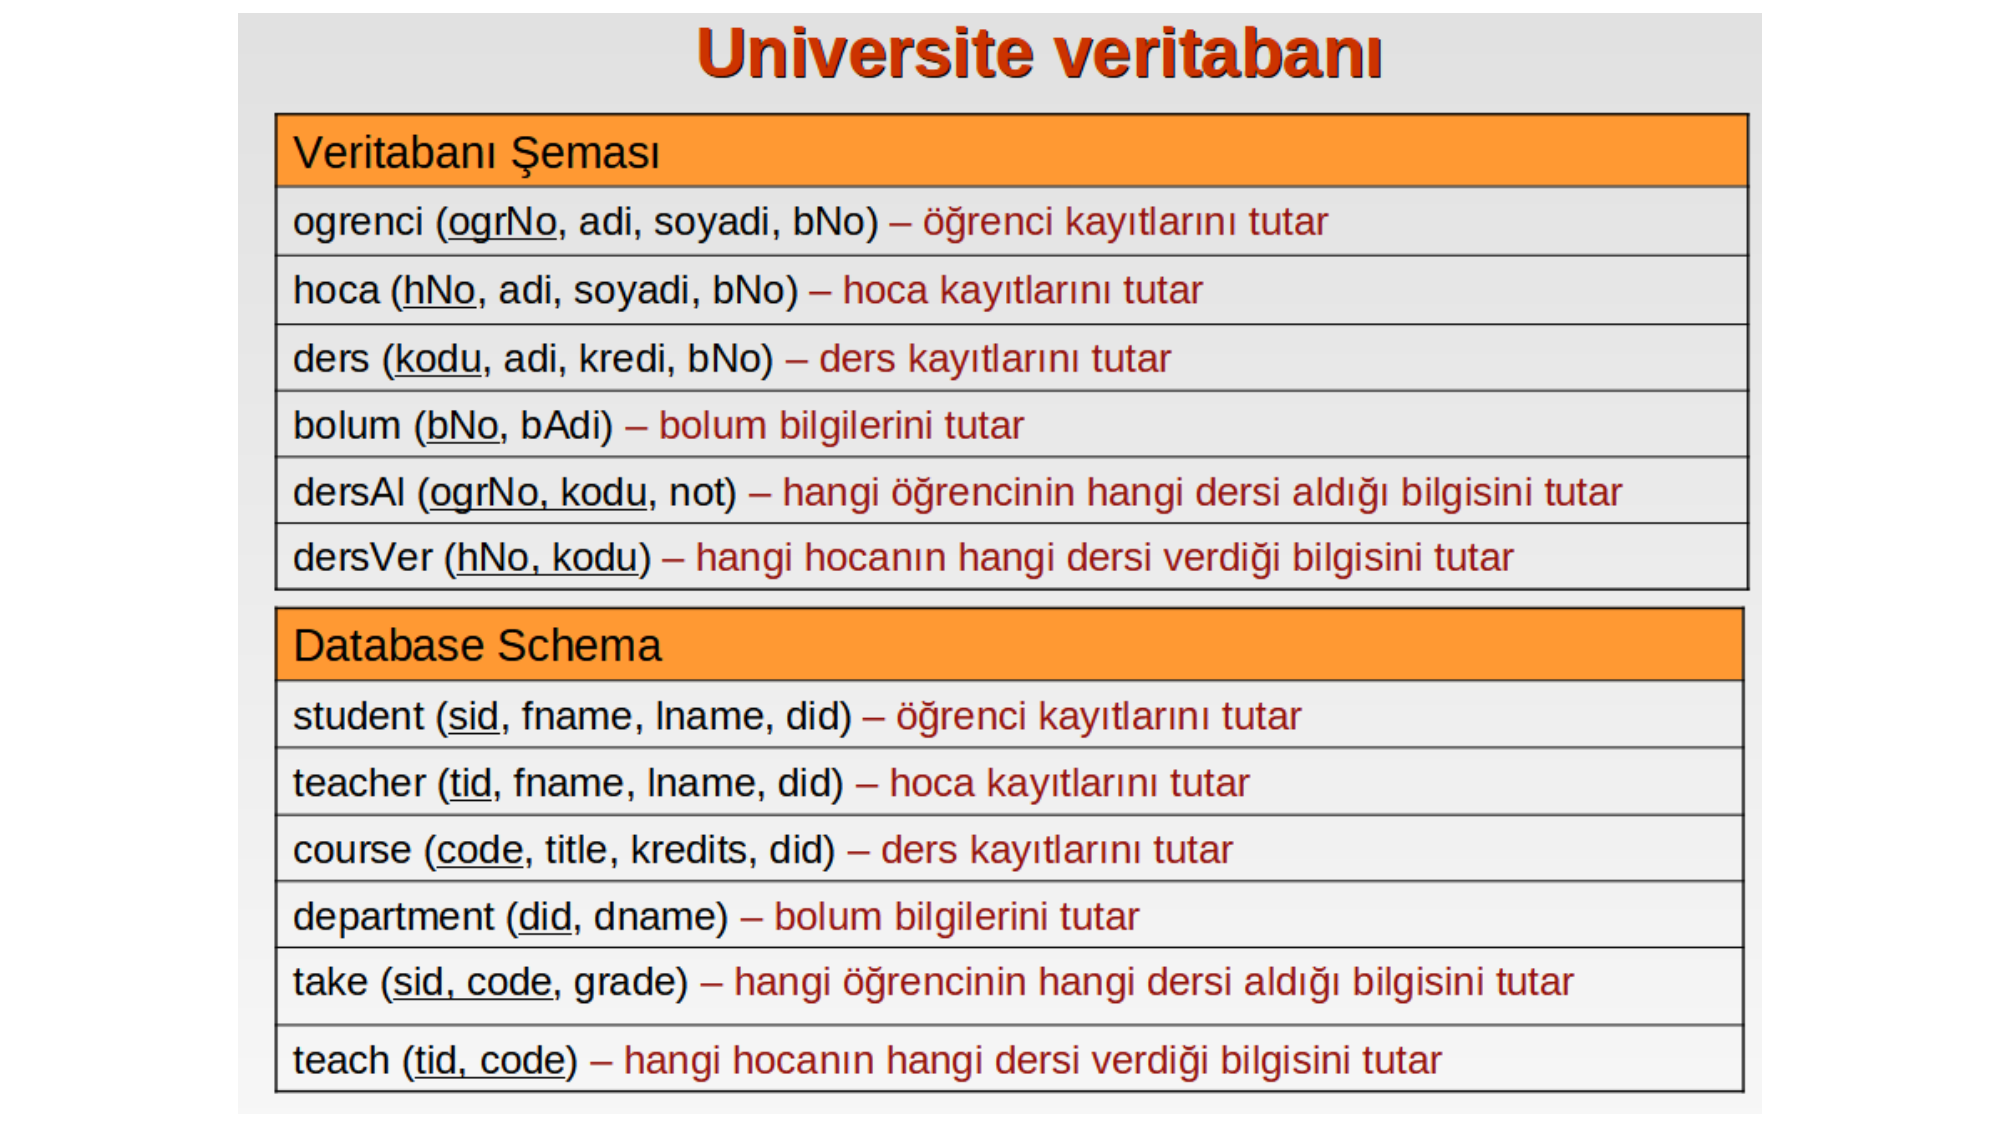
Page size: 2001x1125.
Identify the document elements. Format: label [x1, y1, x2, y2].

picture [238, 13, 1762, 1114]
